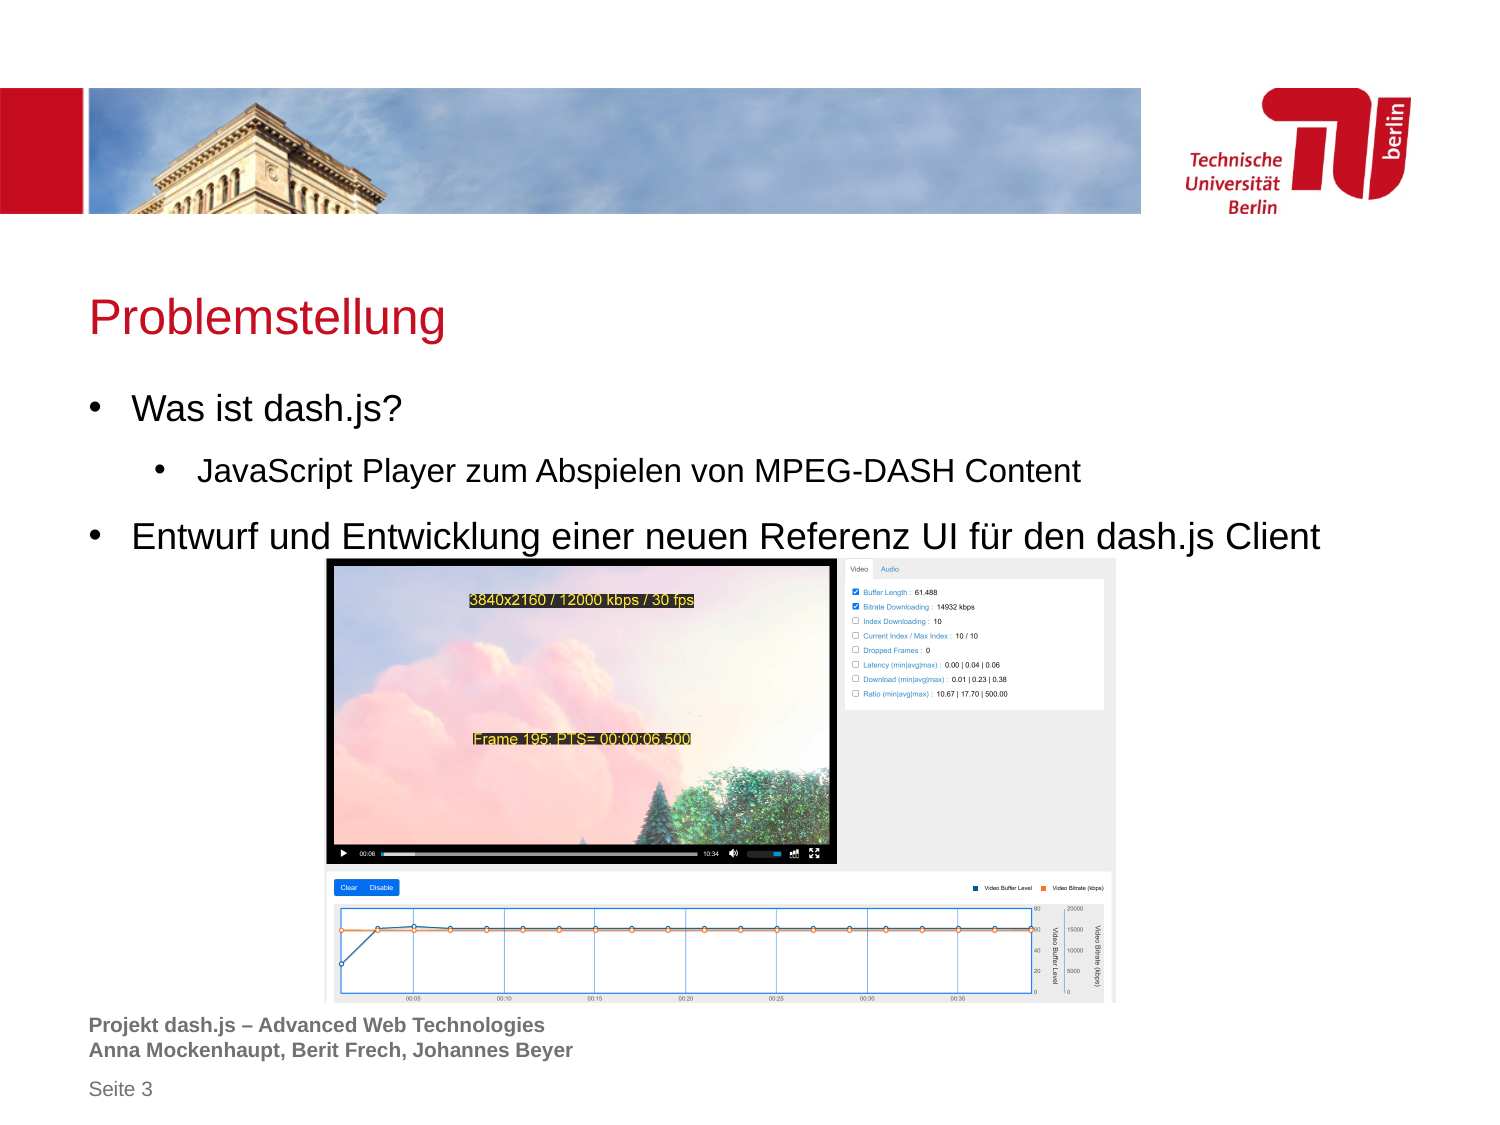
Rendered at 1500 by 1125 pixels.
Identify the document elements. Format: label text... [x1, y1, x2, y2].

title Problemstellung [88, 282, 1412, 345]
picture [323, 557, 1128, 1003]
footer Projekt dash.js – Advanced Web Technologies Anna Mockenhaupt, Berit Frech, Johannes Beyer [88, 1011, 1176, 1071]
picture [1186, 88, 1411, 214]
list Was ist dash.js? JavaScript Player zum Abspielen von MPEG-DASH Content Entwurf und Entwicklung einer neuen Referenz UI für den dash.js Client [88, 361, 1364, 983]
slide_number Seite [88, 1075, 1176, 1101]
picture [0, 88, 1141, 214]
